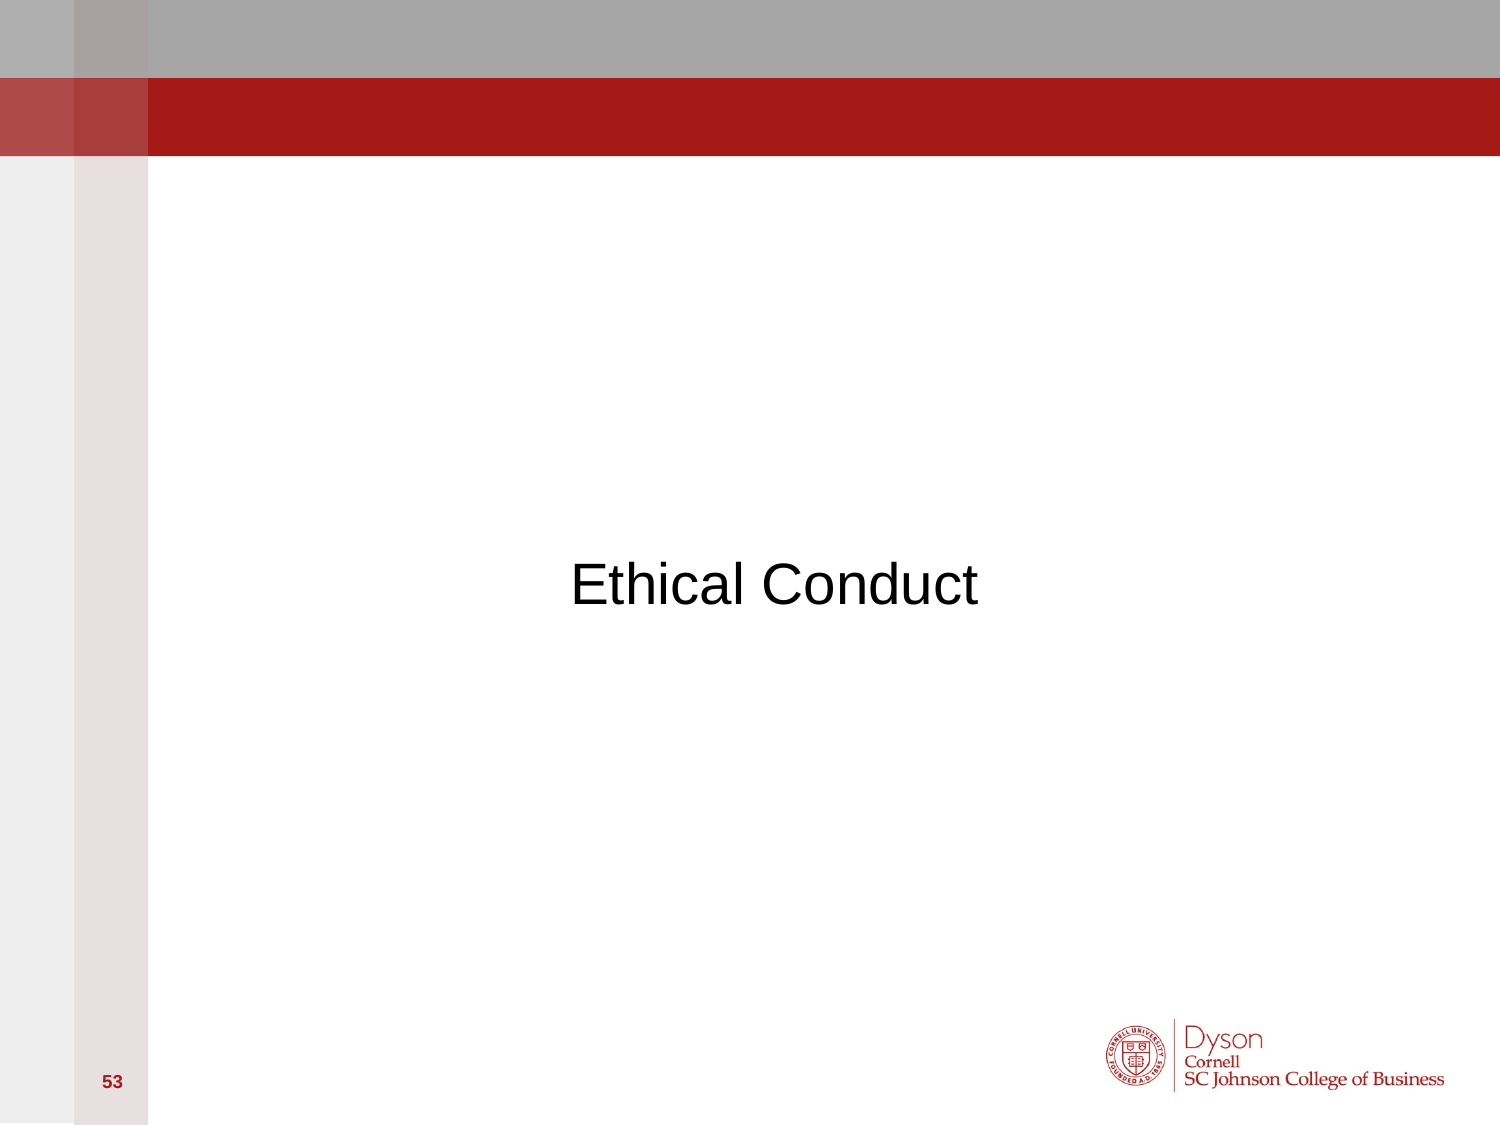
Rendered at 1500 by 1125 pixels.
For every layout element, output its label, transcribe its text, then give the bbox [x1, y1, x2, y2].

picture [1106, 1019, 1444, 1092]
list Ethical Conduct [187, 200, 1363, 963]
slide_number 53 [74, 1062, 151, 1125]
